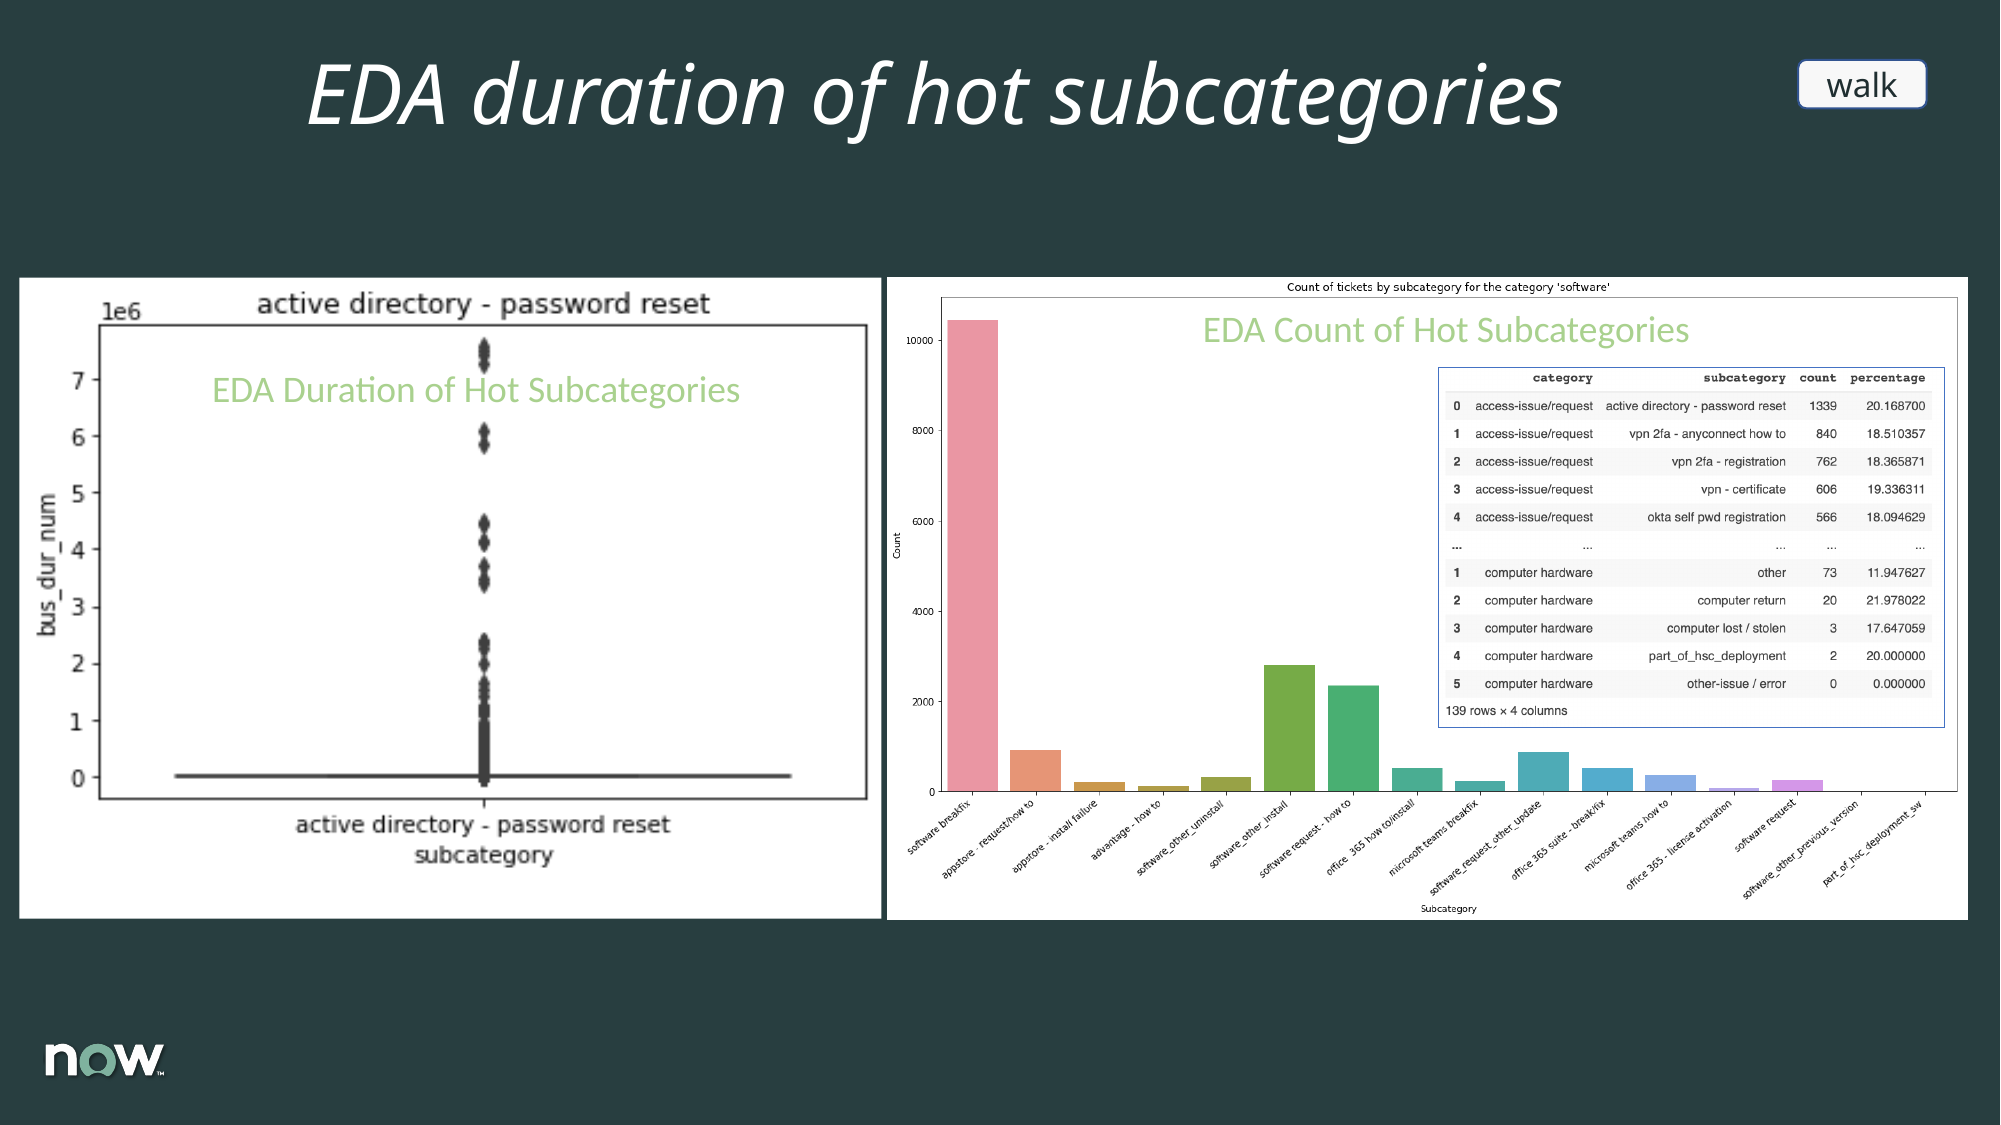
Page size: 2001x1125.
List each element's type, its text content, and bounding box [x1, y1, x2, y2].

title EDA duration of hot subcategories [290, 38, 1719, 157]
picture [886, 277, 1968, 920]
picture [43, 1009, 172, 1096]
text_box walk [1797, 58, 1928, 110]
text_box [19, 277, 882, 919]
